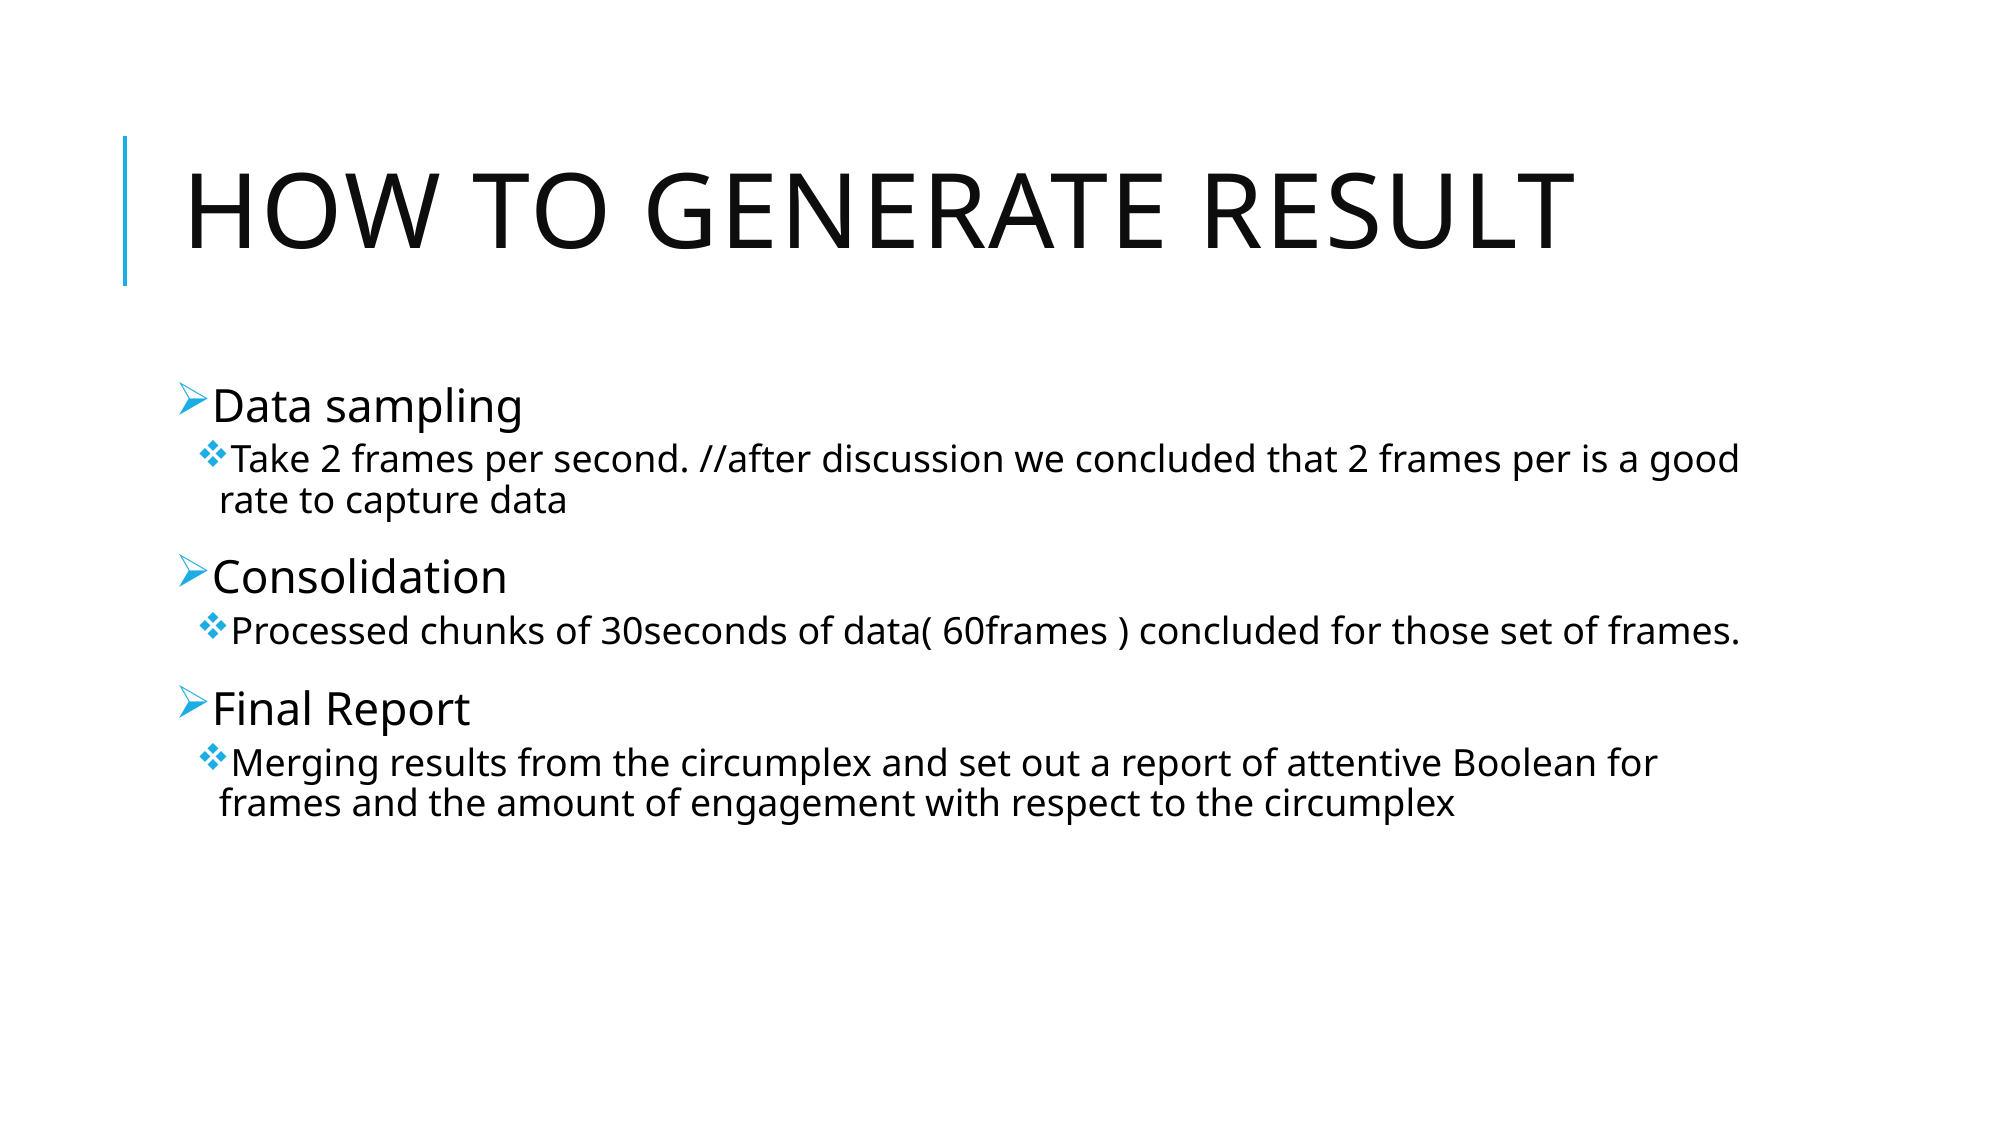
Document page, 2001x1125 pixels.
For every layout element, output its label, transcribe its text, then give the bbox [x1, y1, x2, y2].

title How to generate result [168, 96, 1763, 342]
list Data sampling Take 2 frames per second. //after discussion we concluded that 2 frames per is a good rate to capture data Consolidation Processed chunks of 30seconds of data( 60frames ) concluded for those set of frames. Final Report Merging results from the circumplex and set out a report of attentive Boolean for frames and the amount of engagement with respect to the circumplex [168, 375, 1763, 838]
